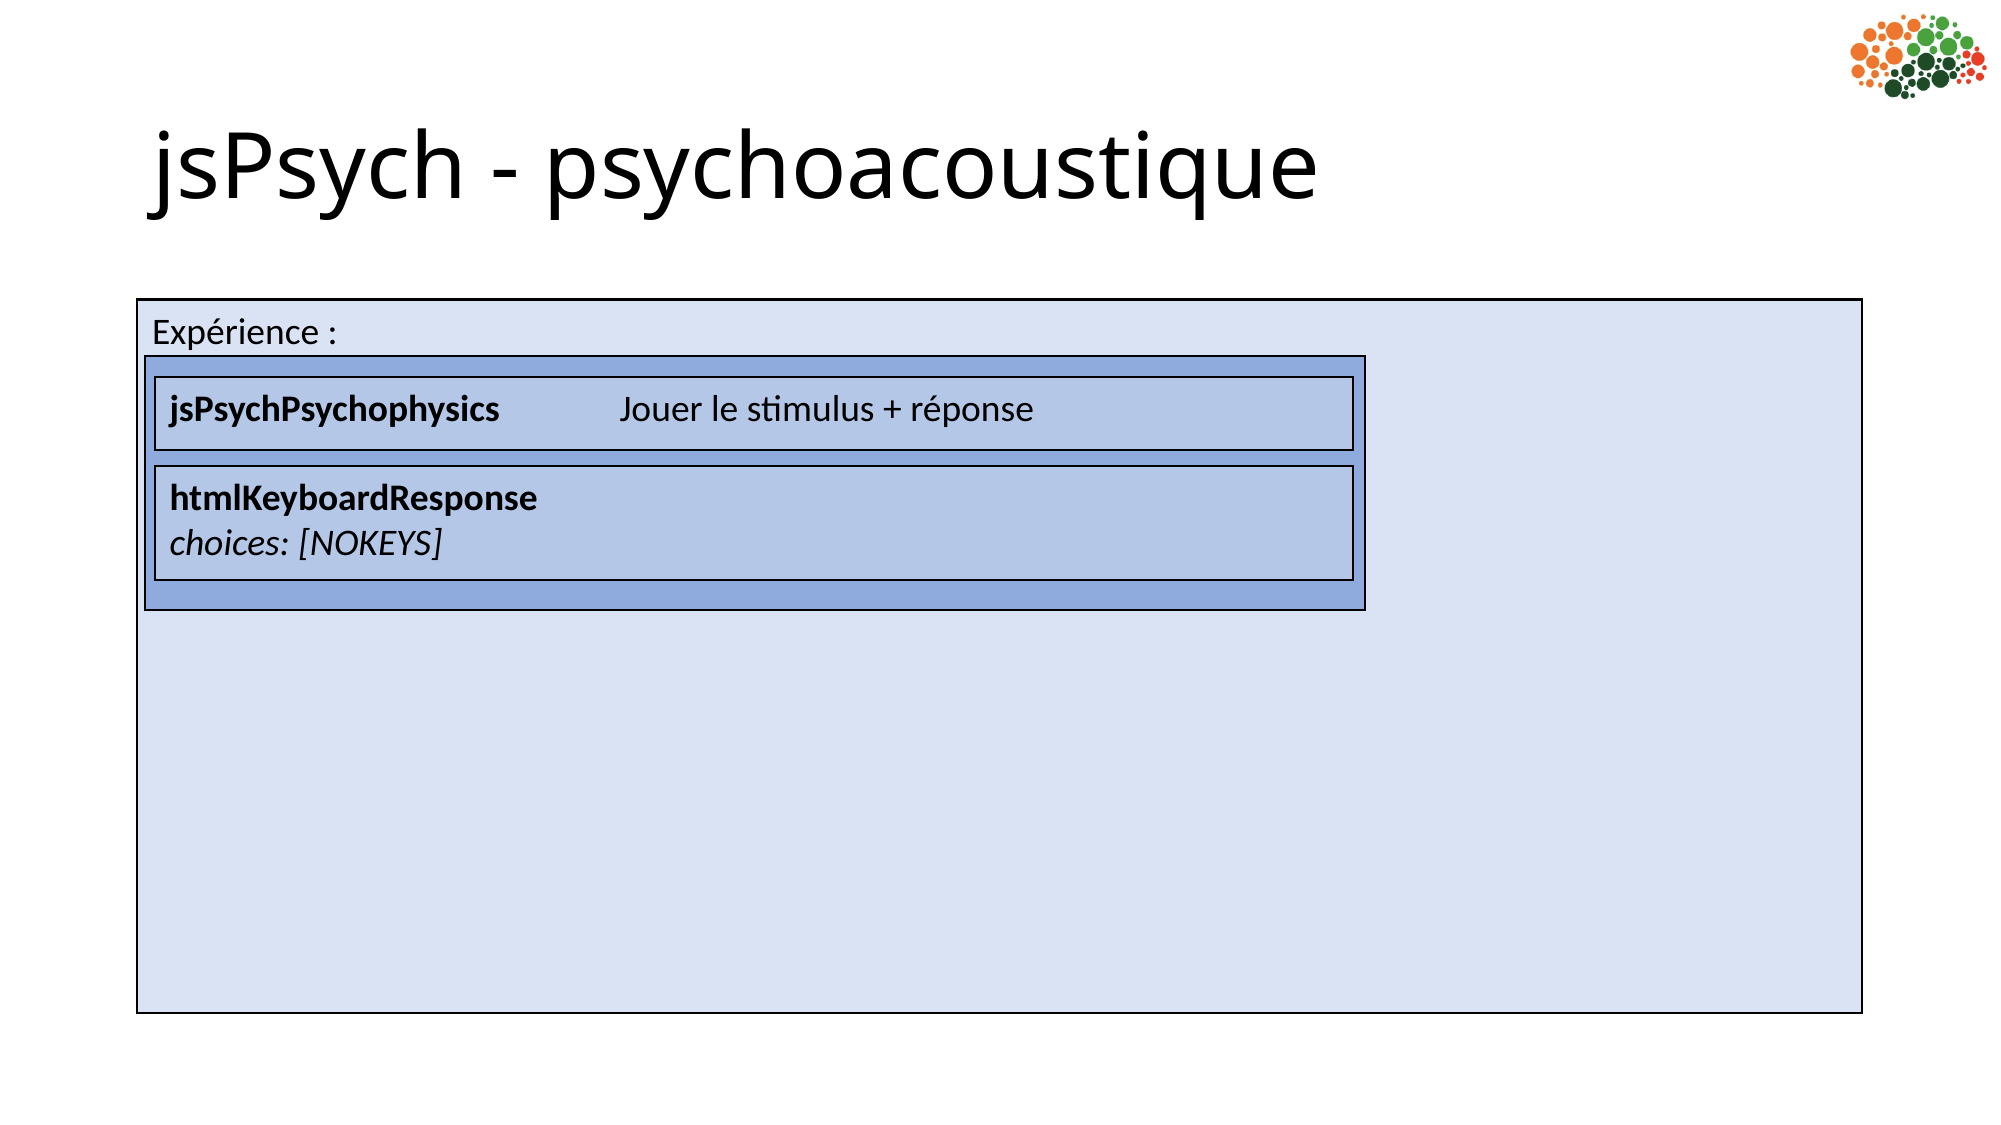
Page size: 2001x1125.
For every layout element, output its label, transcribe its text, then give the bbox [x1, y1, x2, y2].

text_box htmlKeyboardResponse choices: [NOKEYS] [154, 465, 1354, 581]
text_box jsPsychPsychophysics Jouer le stimulus + réponse [154, 376, 1354, 451]
picture [1831, 0, 2000, 113]
text_box [144, 355, 1366, 611]
title jsPsych - psychoacoustique [137, 59, 1863, 278]
text_box Expérience : - Ecoute 4 sons, - Questionnaire. [136, 298, 1863, 1014]
